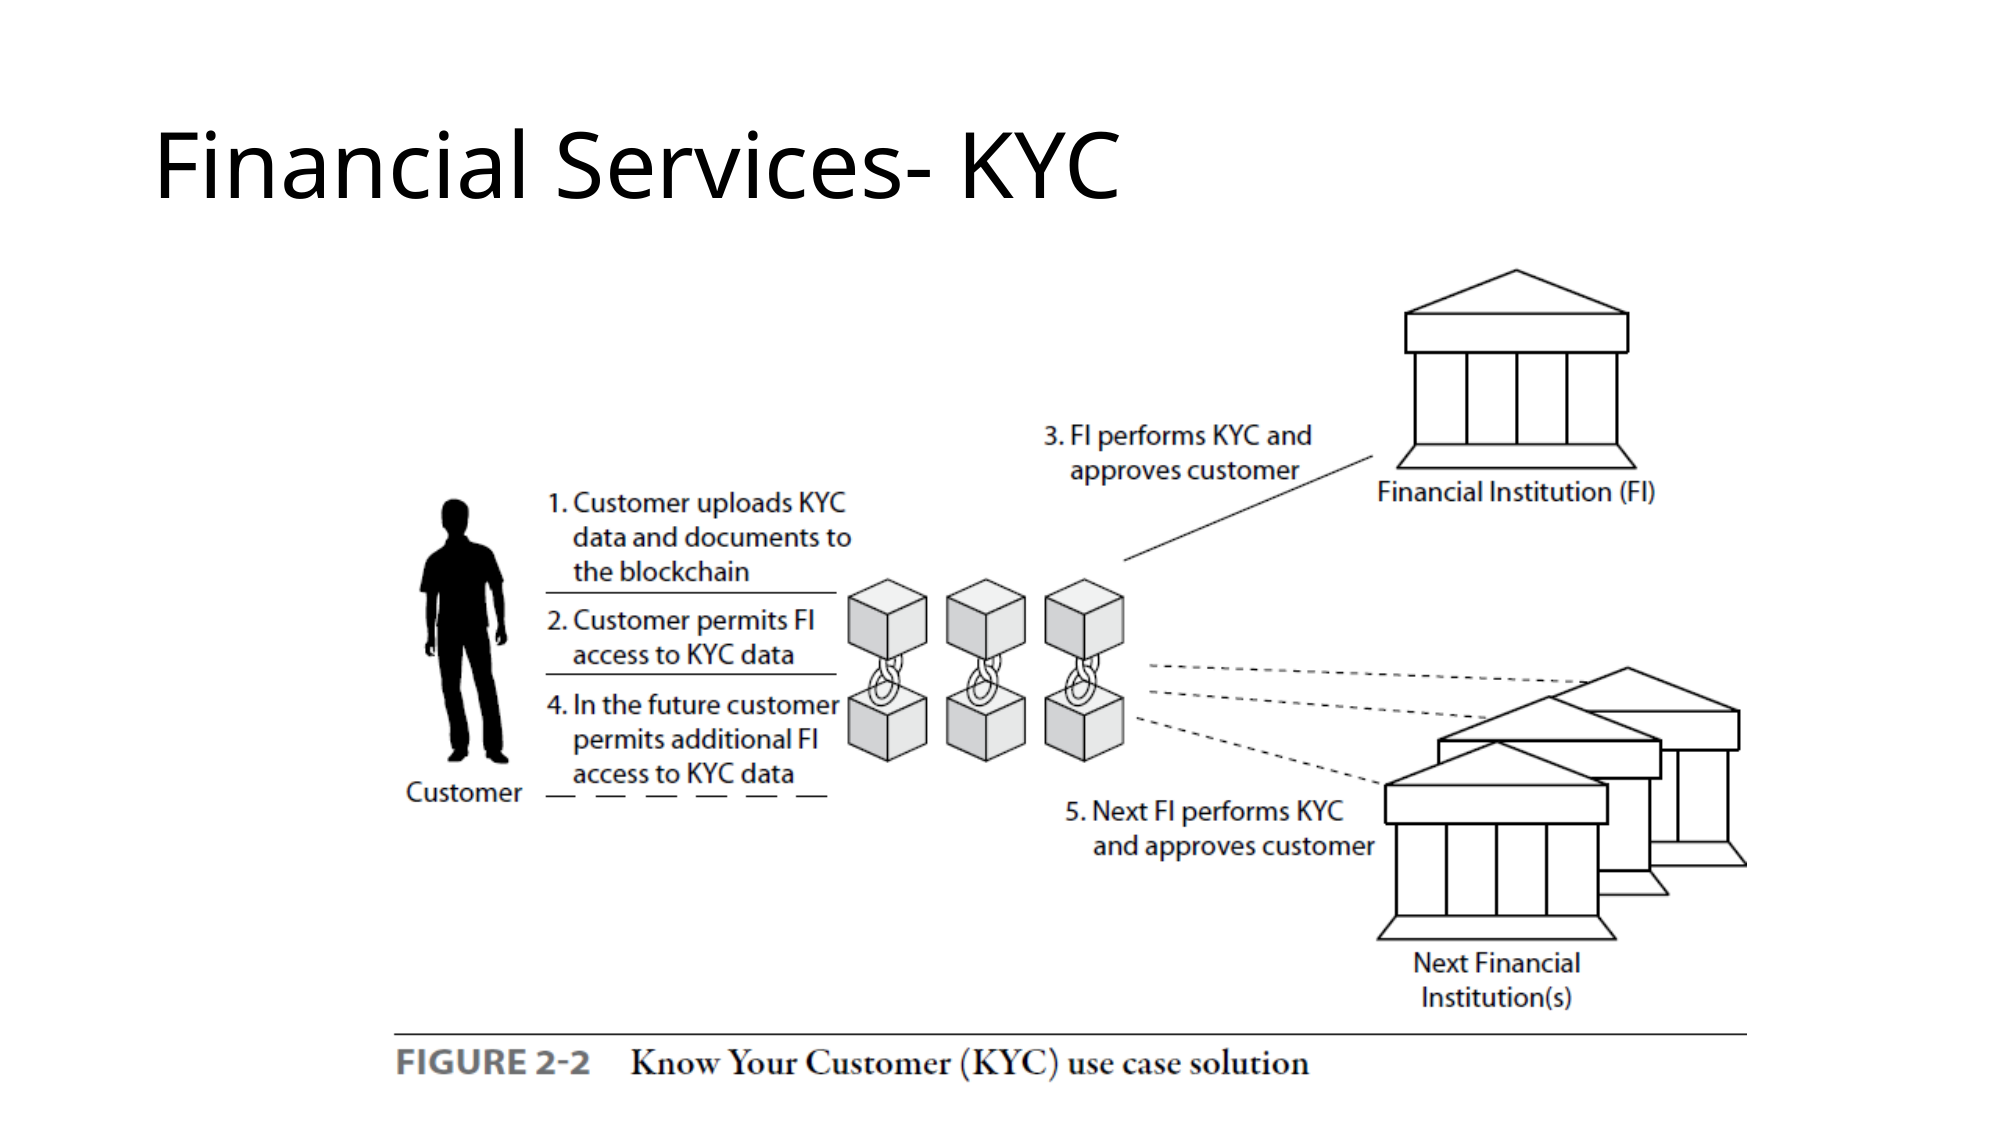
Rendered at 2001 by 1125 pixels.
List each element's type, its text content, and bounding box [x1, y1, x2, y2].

picture [385, 226, 1747, 1087]
title Financial Services- KYC [137, 59, 1863, 278]
